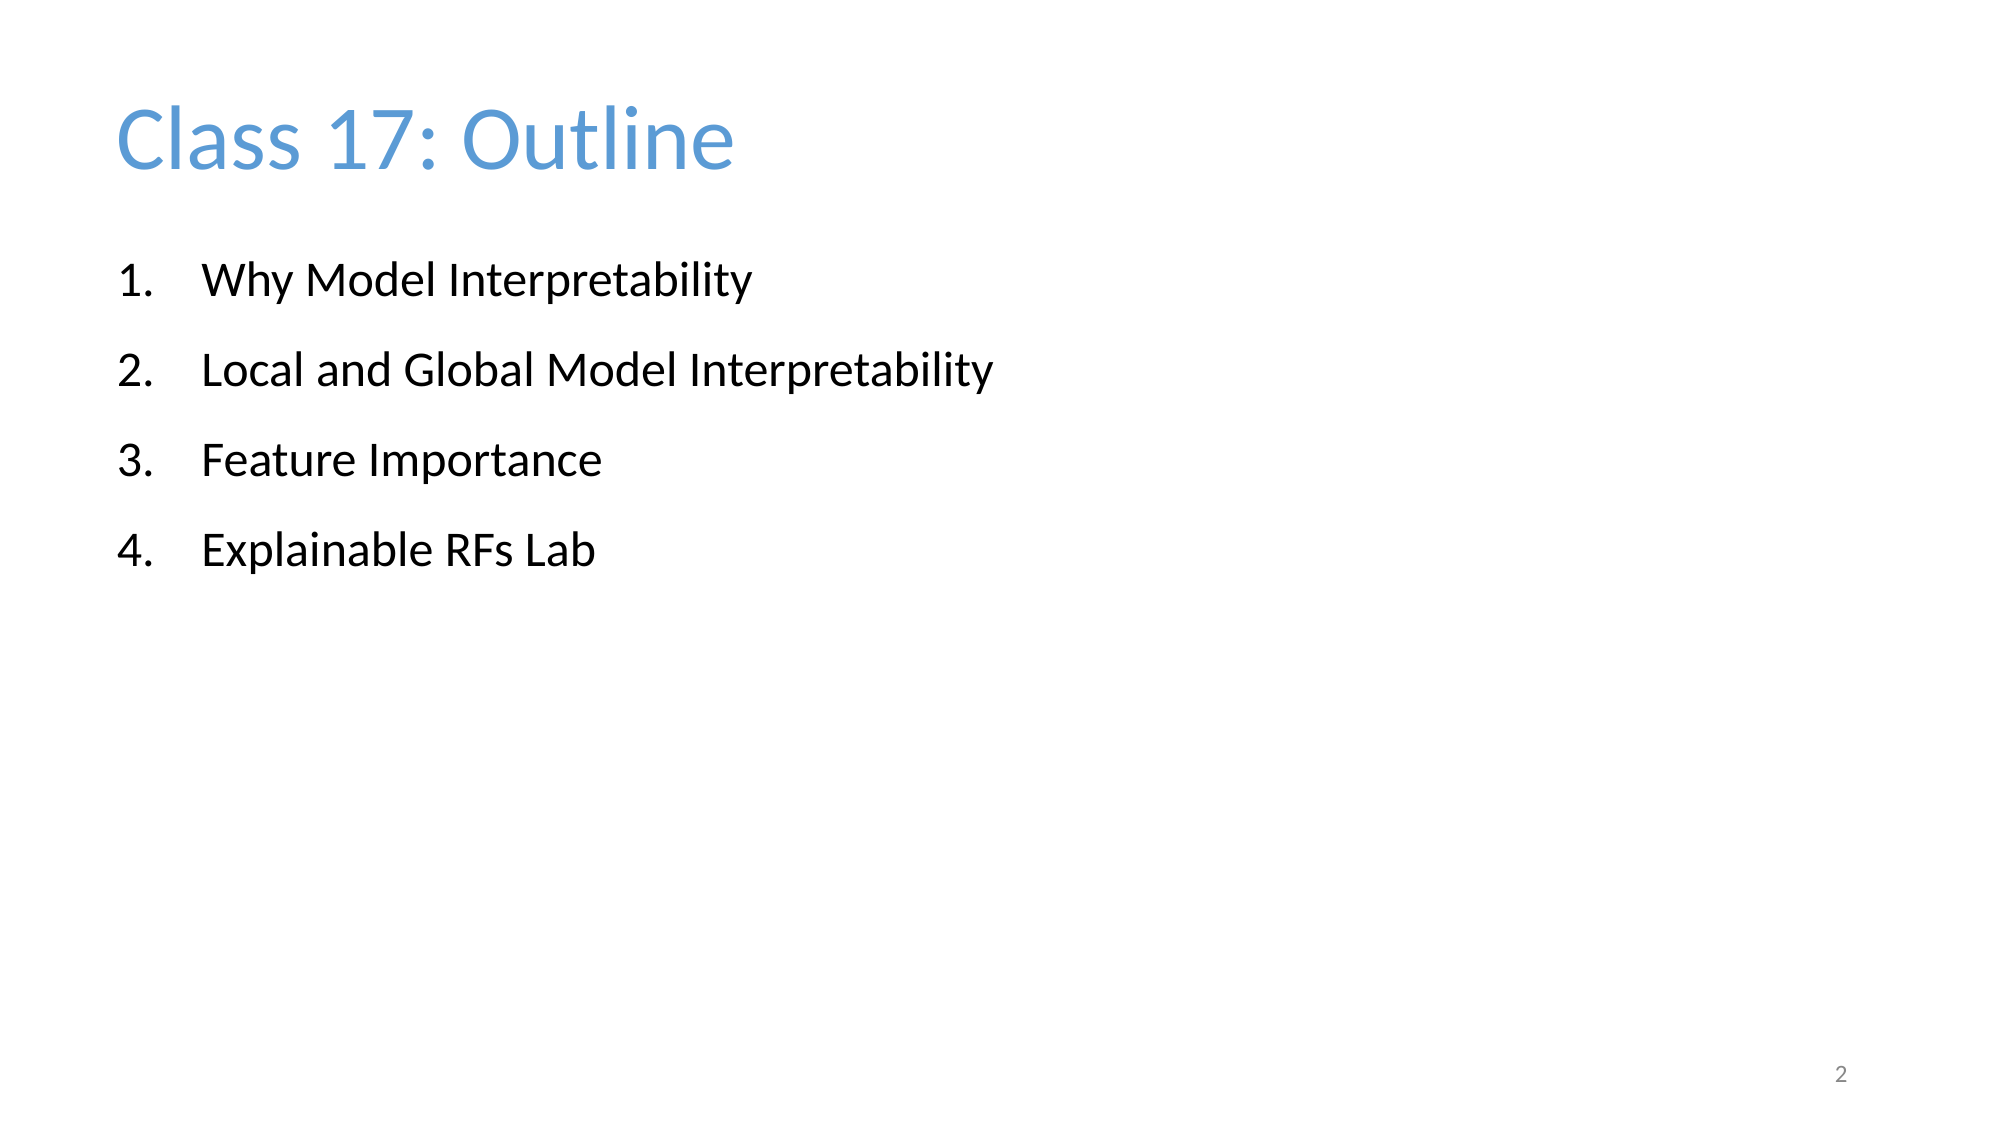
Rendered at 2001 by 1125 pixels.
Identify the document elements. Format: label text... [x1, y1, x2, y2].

slide_number ‹#› [1412, 1042, 1863, 1103]
text_box Class 17: Outline [101, 47, 1602, 232]
text_box Why Model Interpretability Local and Global Model Interpretability Feature Importance Explainable RFs Lab [101, 208, 1457, 734]
